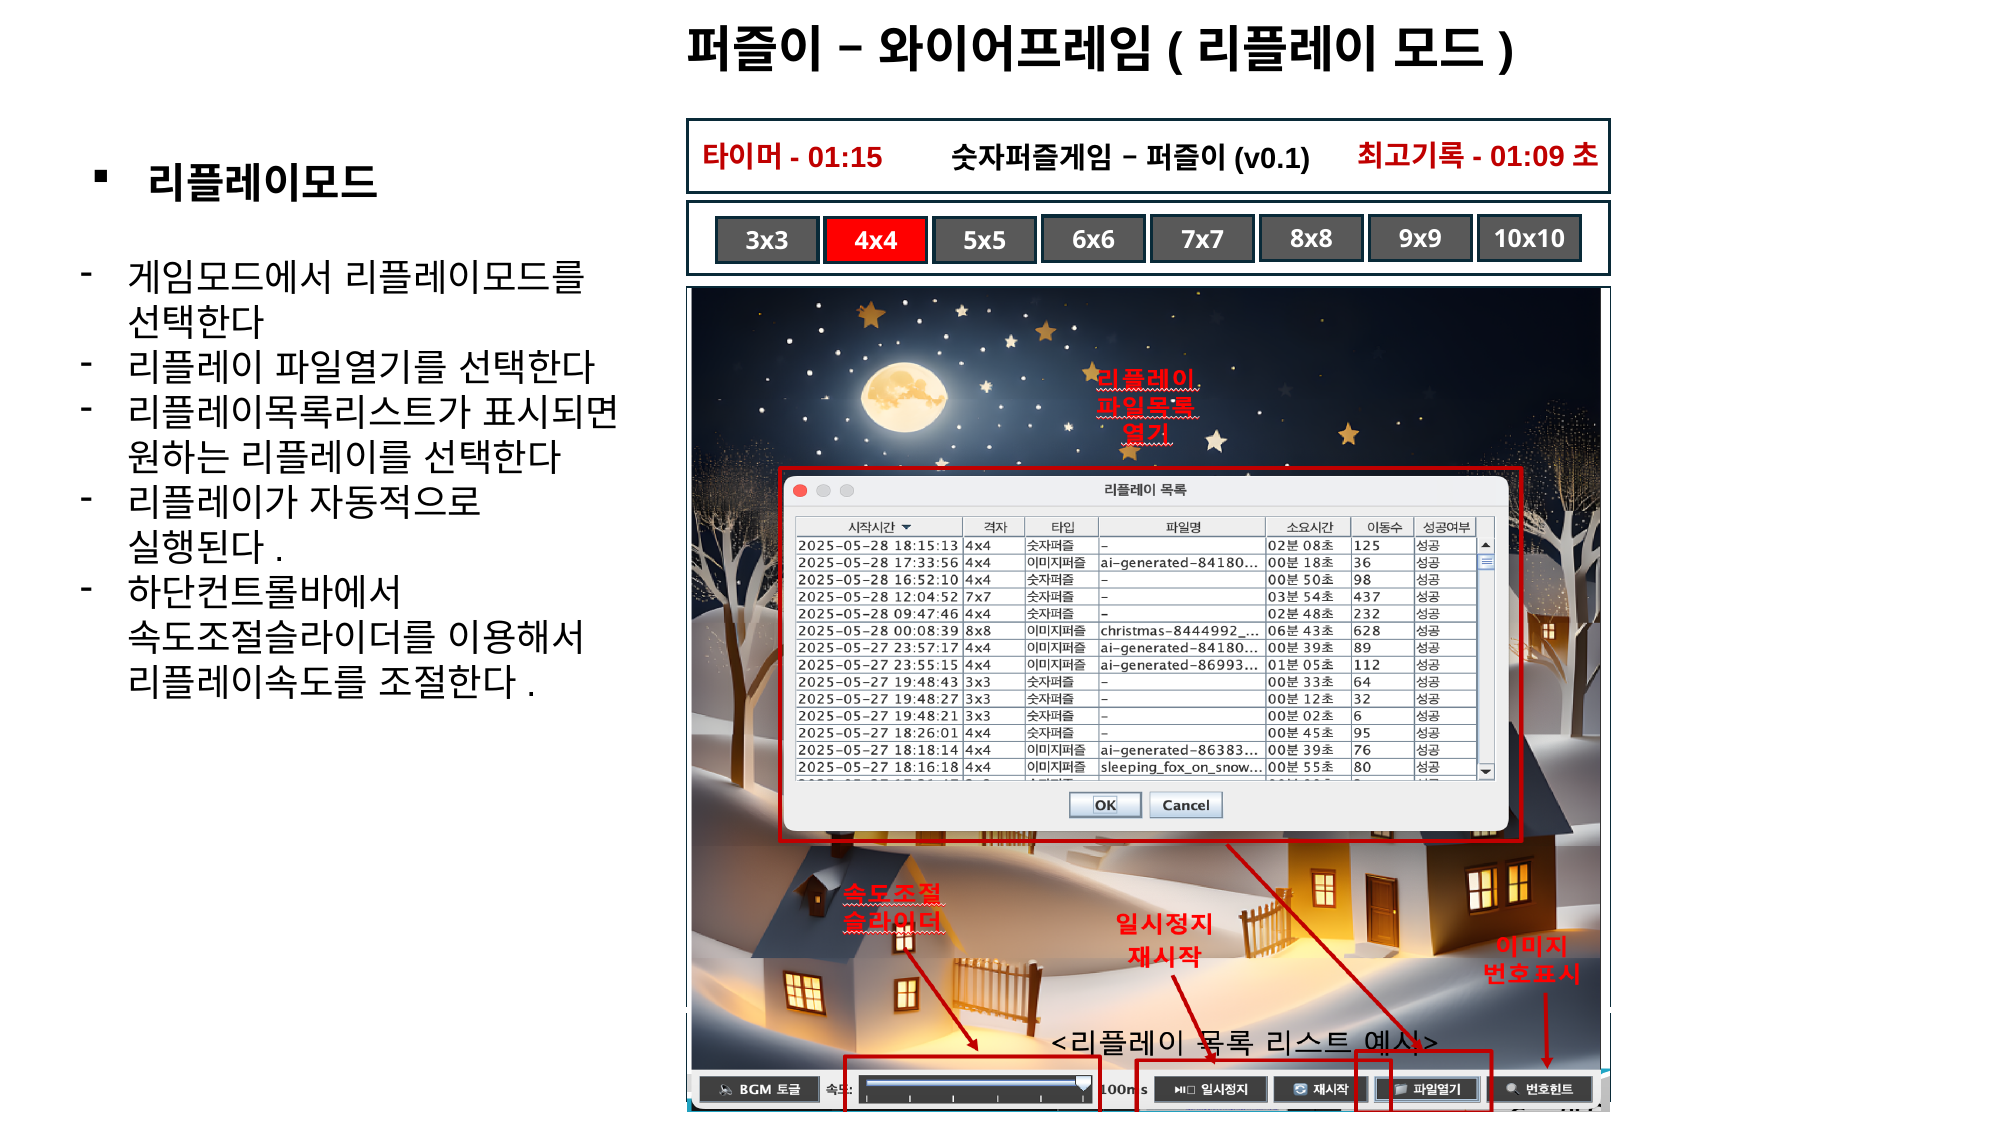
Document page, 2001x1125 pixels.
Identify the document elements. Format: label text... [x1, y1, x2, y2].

text_box 숫자퍼즐게임 – 퍼즐이(v0.1) [937, 132, 1343, 183]
text_box 게임모드에서 리플레이모드를 선택한다 리플레이 파일열기를 선택한다 리플레이목록리스트가 표시되면 원하는 리플레이를 선택한다 리플레이가 자동적으로 실행된다. 하단컨트롤바에서 속도조절슬라이더를 이용해서 리플레이속도를 조절한다. [65, 247, 636, 712]
text_box ㅋ [686, 118, 1611, 194]
text_box 퍼즐이 – 와이어프레임(리플레이 모드) [671, 10, 1530, 85]
text_box 리플레이모드 [76, 149, 394, 215]
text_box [715, 214, 1581, 264]
picture [686, 288, 1610, 1112]
text_box 최고기록- 01:09초 [1342, 130, 1625, 180]
text_box [686, 200, 1611, 276]
text_box 타이머- 01:15 [687, 131, 945, 182]
